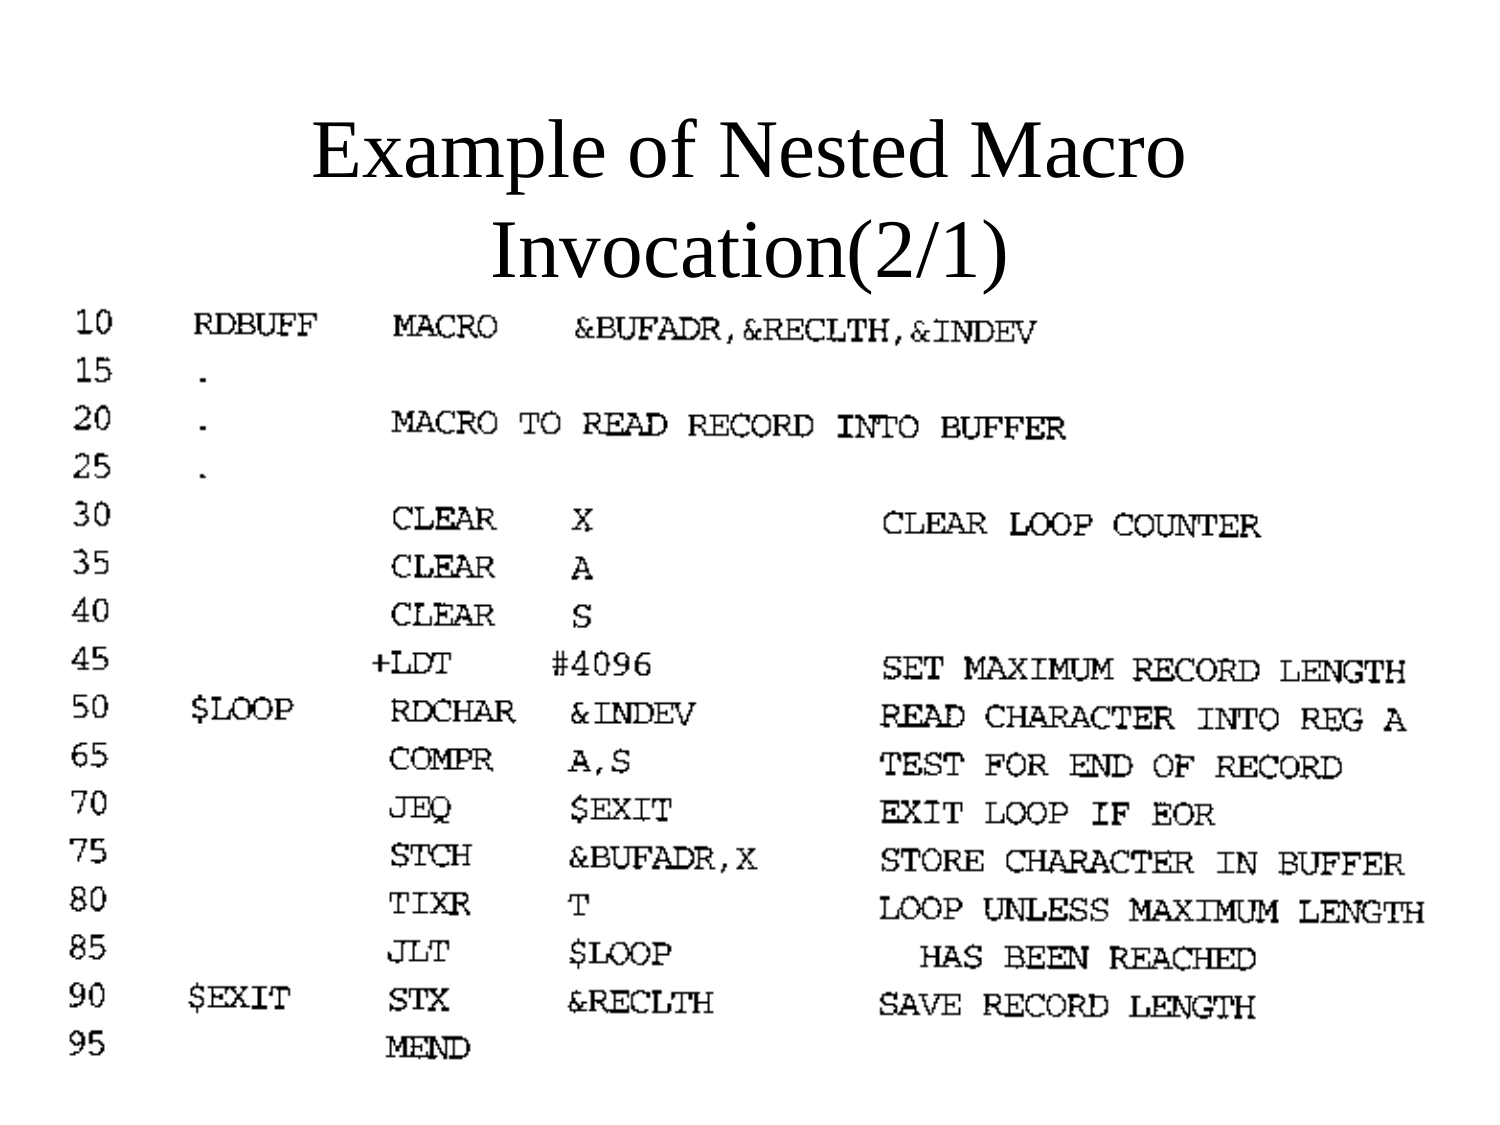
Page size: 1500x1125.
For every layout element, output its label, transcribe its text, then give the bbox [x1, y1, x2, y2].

picture [52, 302, 1436, 1073]
title Example of Nested Macro Invocation(2/1) [112, 99, 1388, 288]
